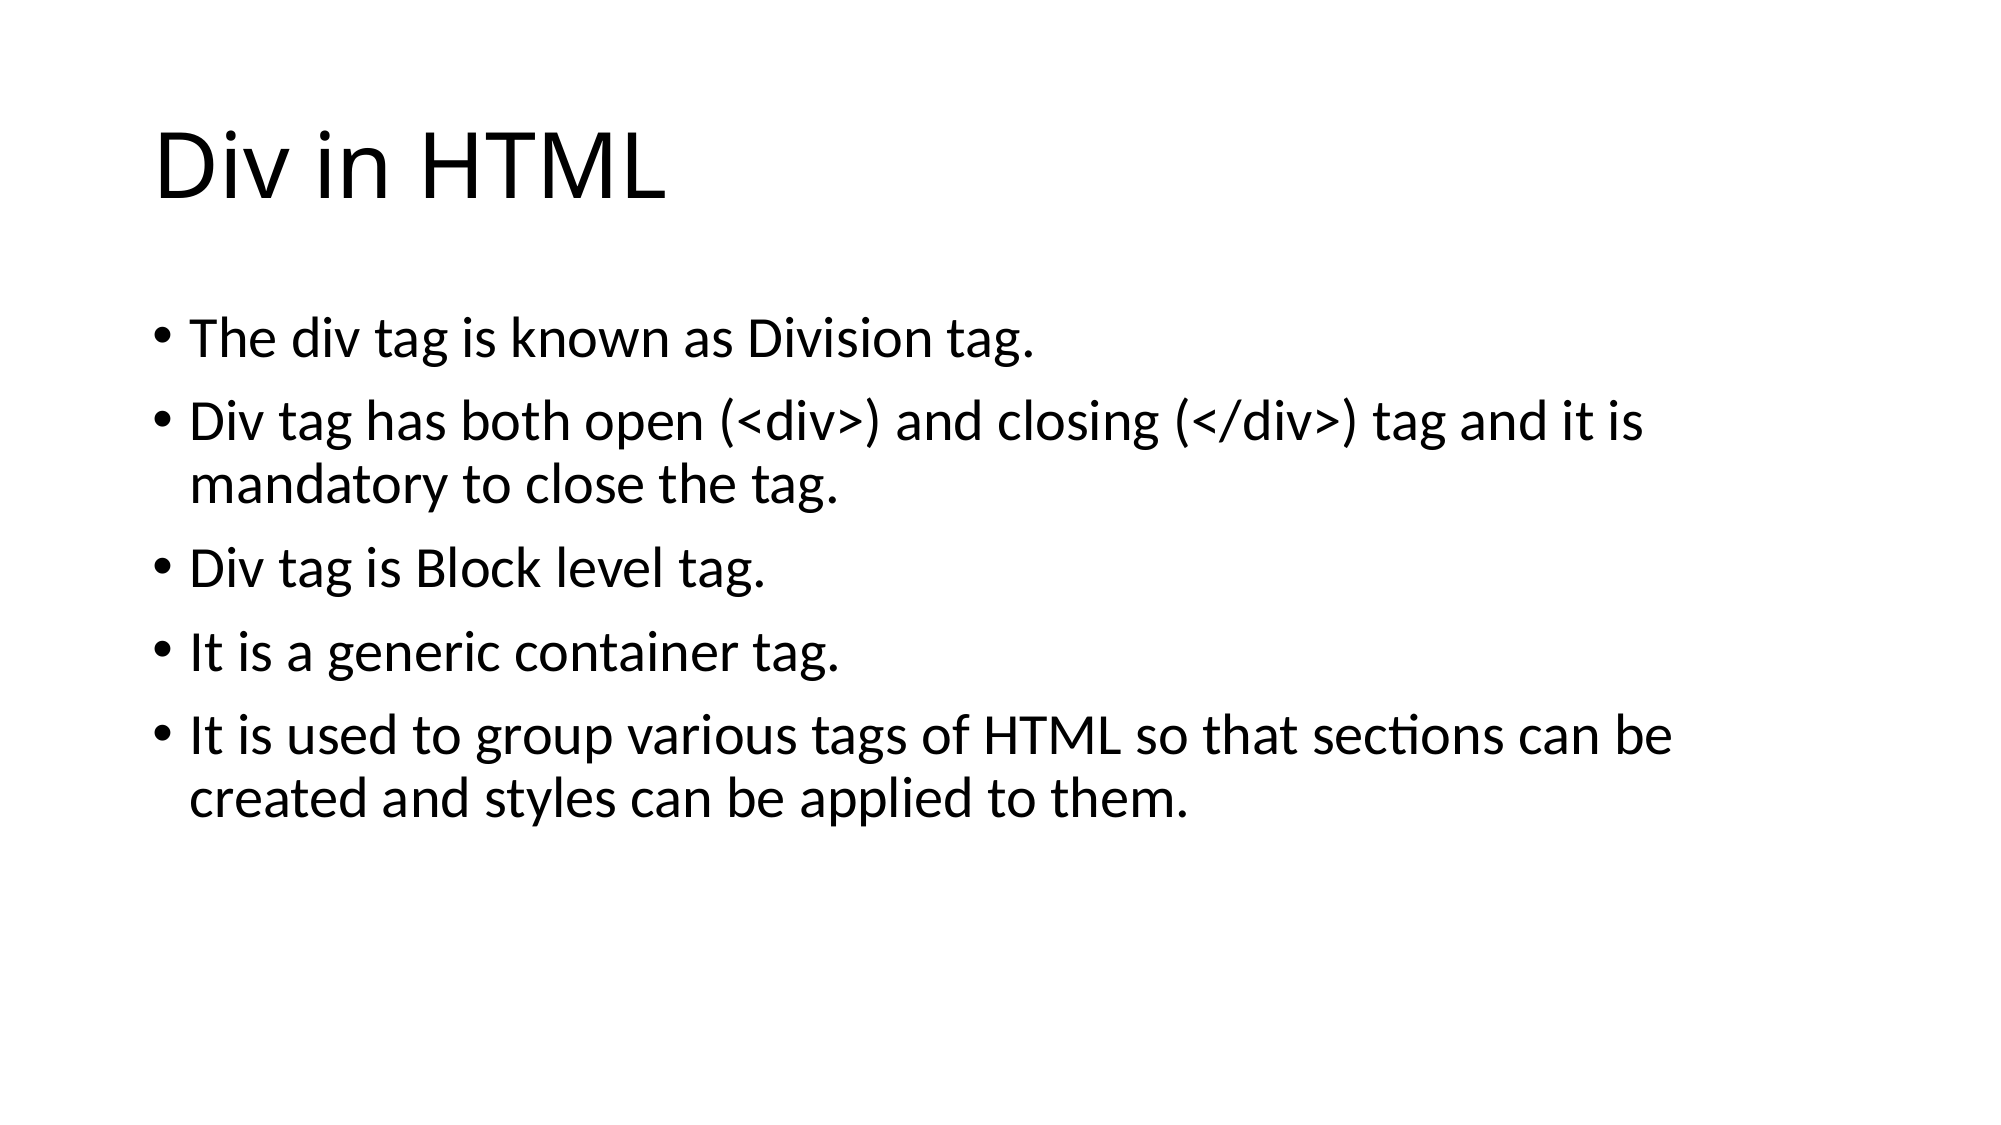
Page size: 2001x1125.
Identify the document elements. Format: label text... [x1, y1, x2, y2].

title Div in HTML [137, 59, 1863, 278]
list The div tag is known as Division tag. Div tag has both open (<div>) and closing (</div>) tag and it is mandatory to close the tag. Div tag is Block level tag. It is a generic container tag. It is used to group various tags of HTML so that sections can be created and styles can be applied to them. [137, 299, 1863, 1014]
